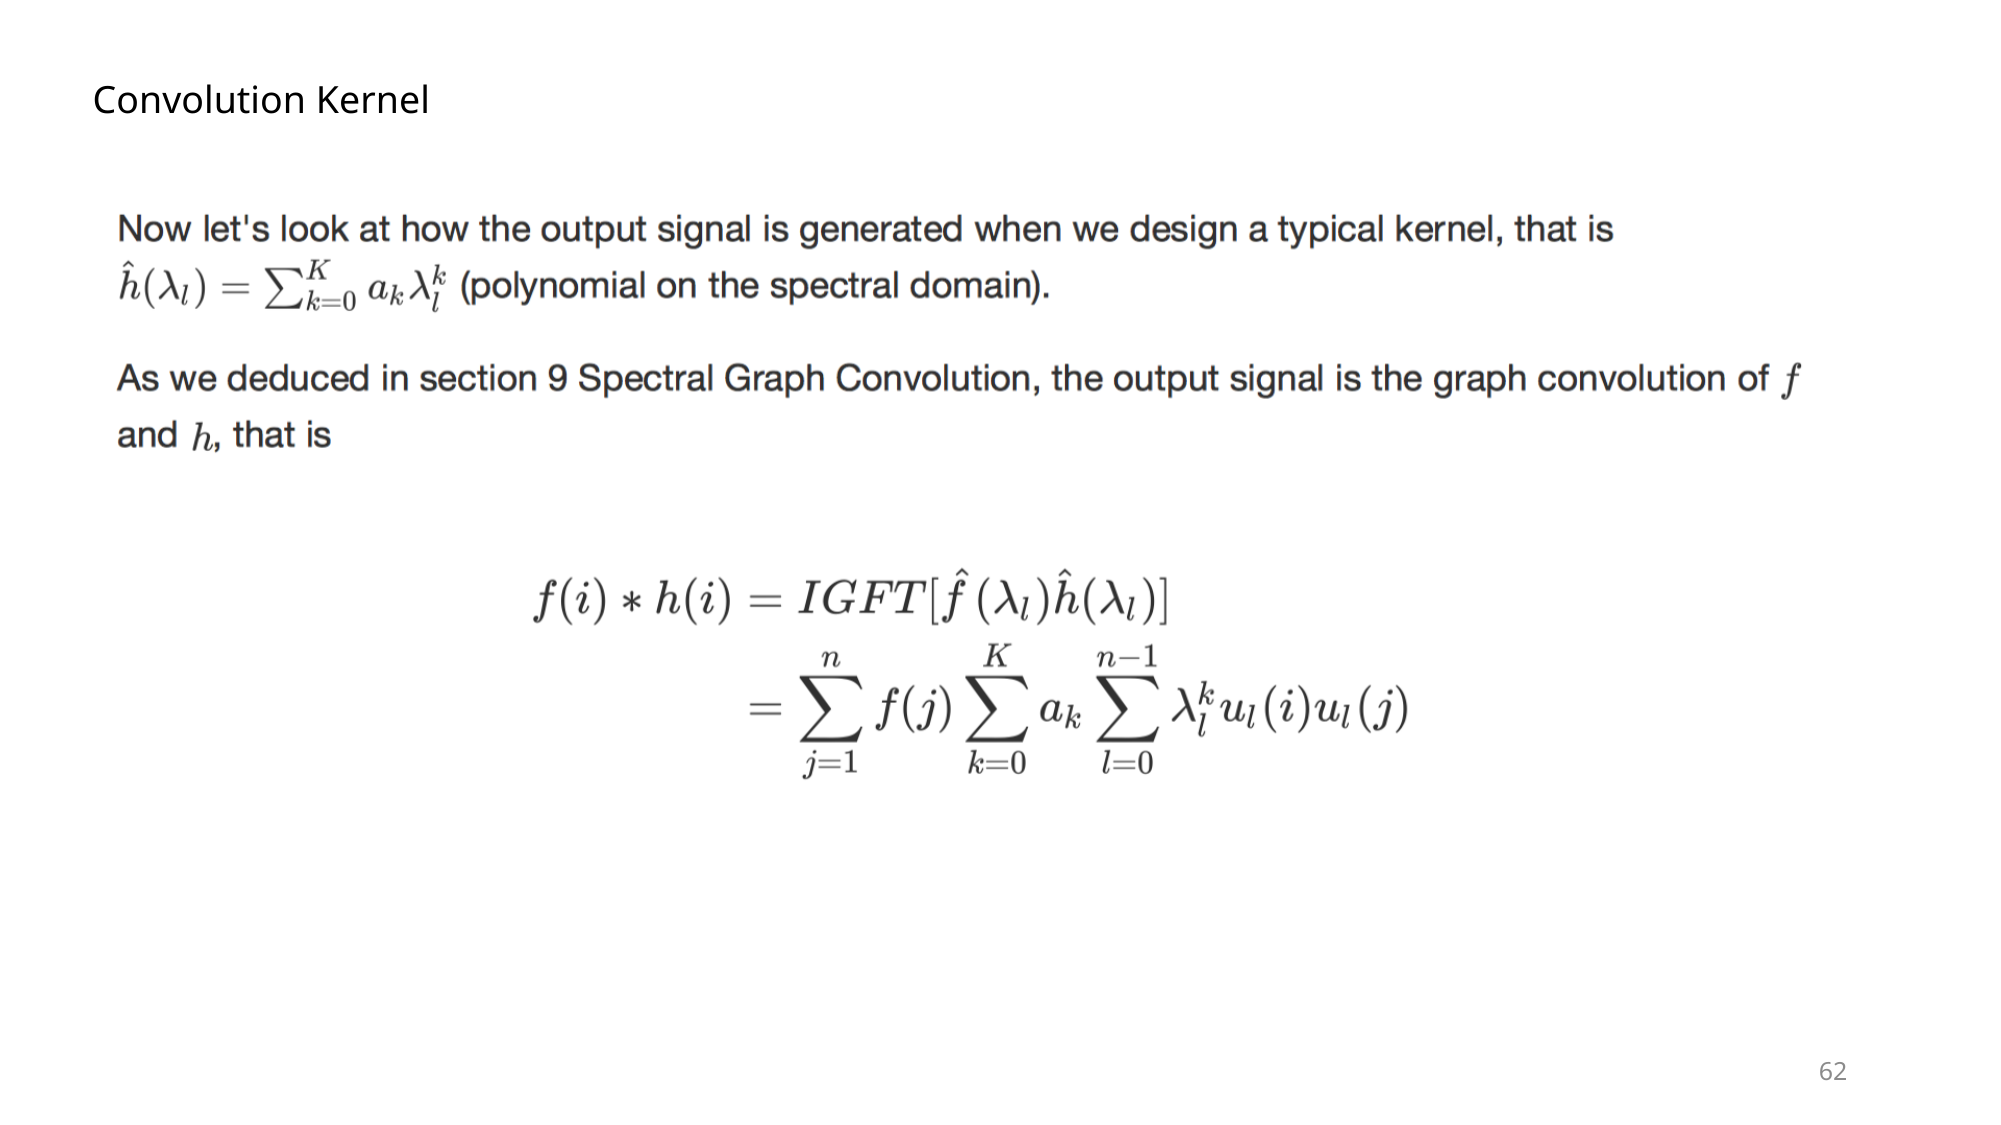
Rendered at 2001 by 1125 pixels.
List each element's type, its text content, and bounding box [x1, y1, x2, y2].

picture [481, 526, 1455, 797]
picture [88, 192, 1848, 463]
slide_number 62 [1412, 1042, 1863, 1103]
text_box Convolution Kernel [77, 68, 446, 128]
